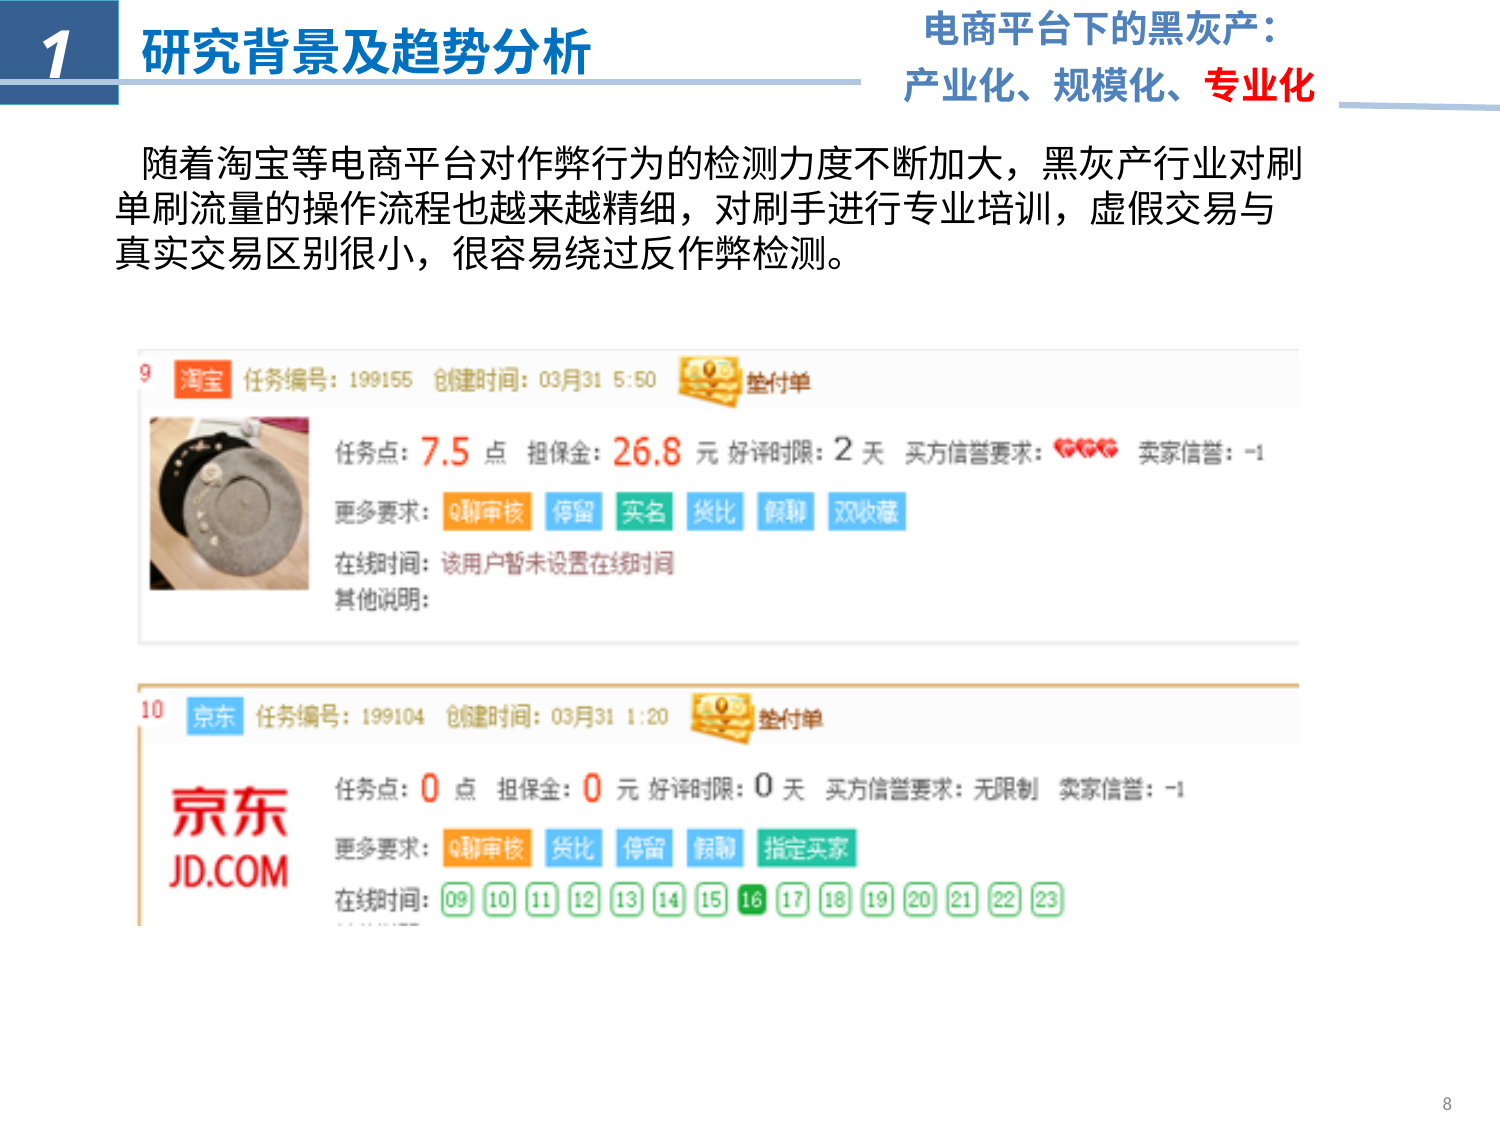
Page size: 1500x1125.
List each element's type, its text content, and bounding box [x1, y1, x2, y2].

picture [129, 349, 1299, 926]
text_box 电商平台下的黑灰产： 产业化、规模化、专业化 [661, 5, 1500, 71]
slide_number 8 [1371, 1072, 1468, 1125]
text_box 1 [0, 0, 113, 114]
text_box 研究背景及趋势分析 [127, 22, 879, 86]
text_box 随着淘宝等电商平台对作弊行为的检测力度不断加大，黑灰产行业对刷单刷流量的操作流程也越来越精细，对刷手进行专业培训，虚假交易与真实交易区别很小，很容易绕过反作弊检测。 [100, 132, 1322, 1003]
